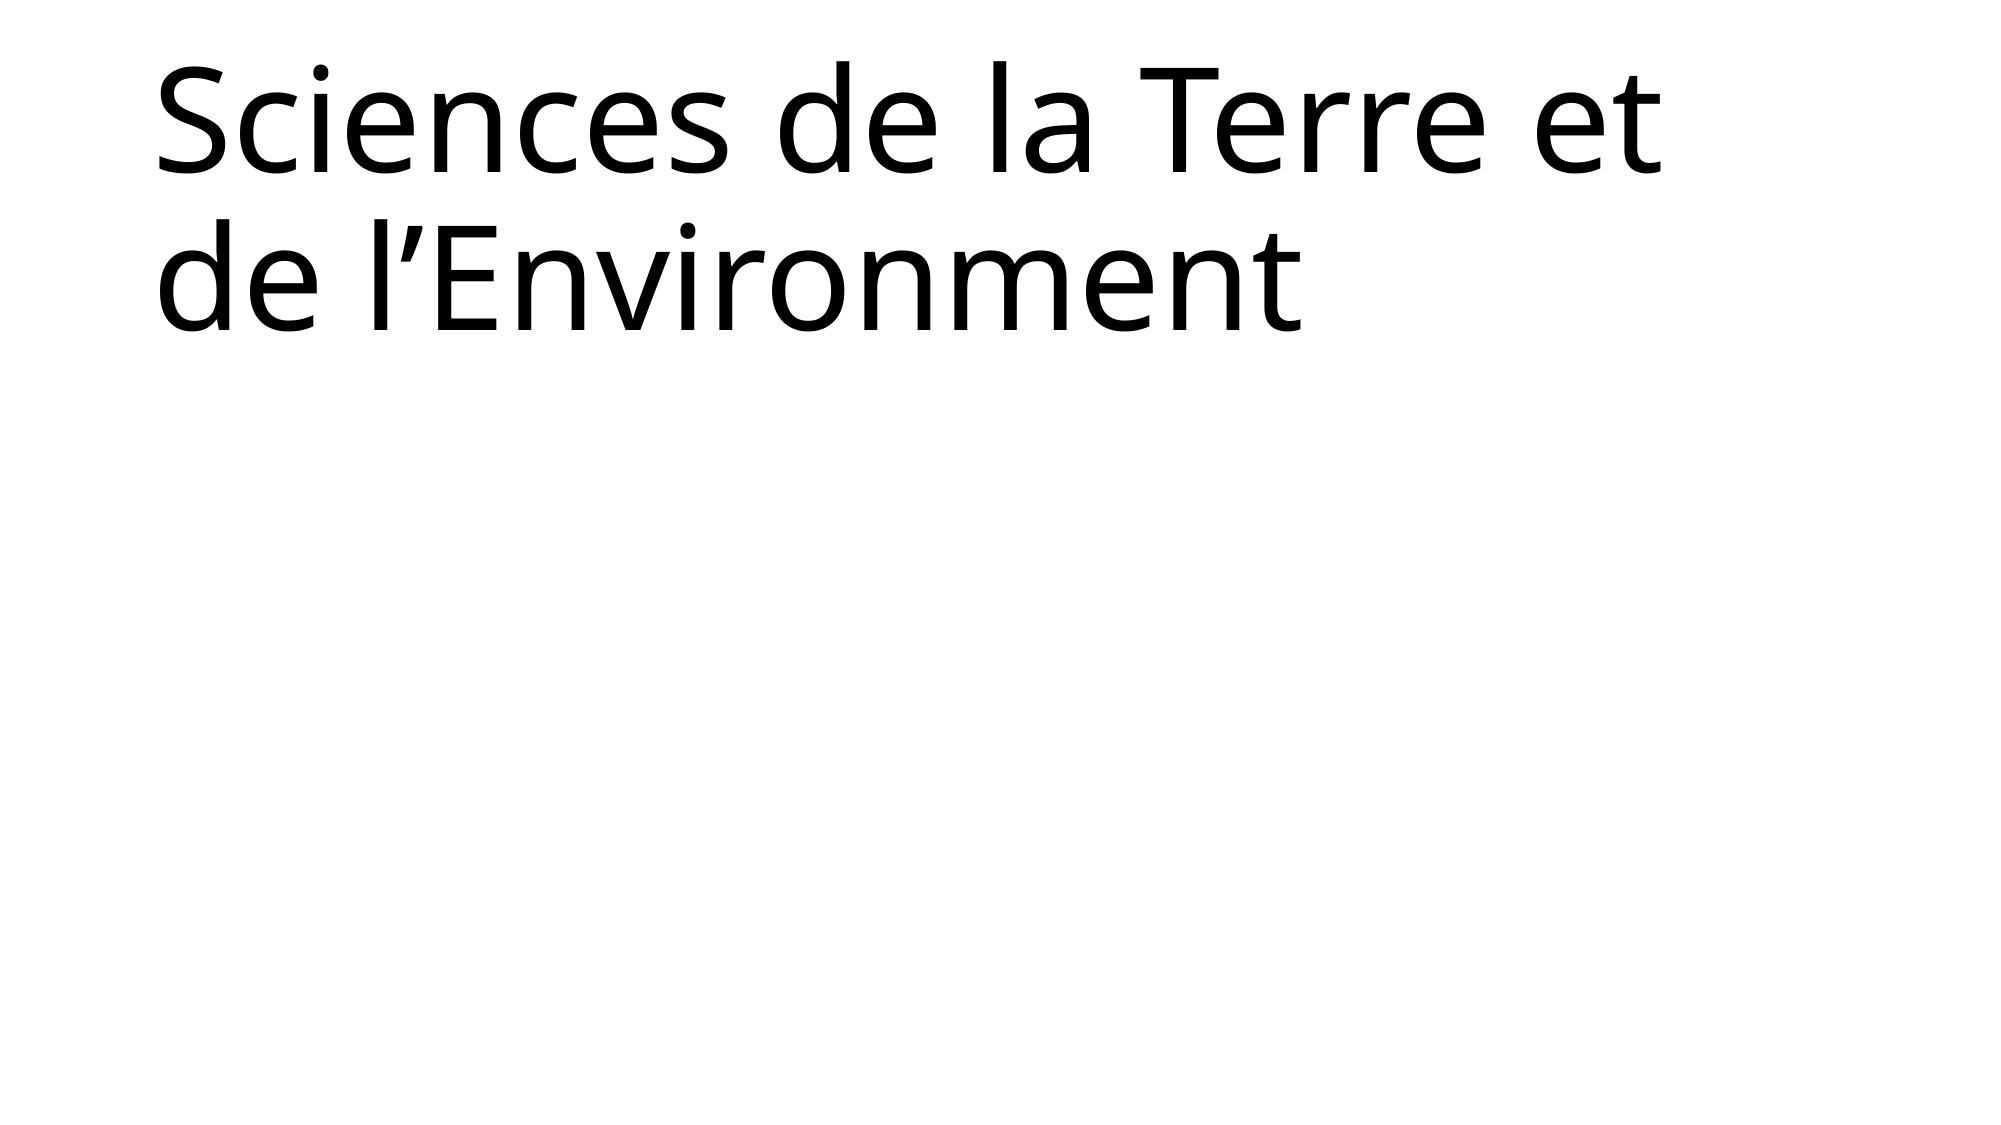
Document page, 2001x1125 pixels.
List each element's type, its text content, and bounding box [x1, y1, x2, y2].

title Sciences de la Terre et de l’Environment [137, 95, 1863, 314]
